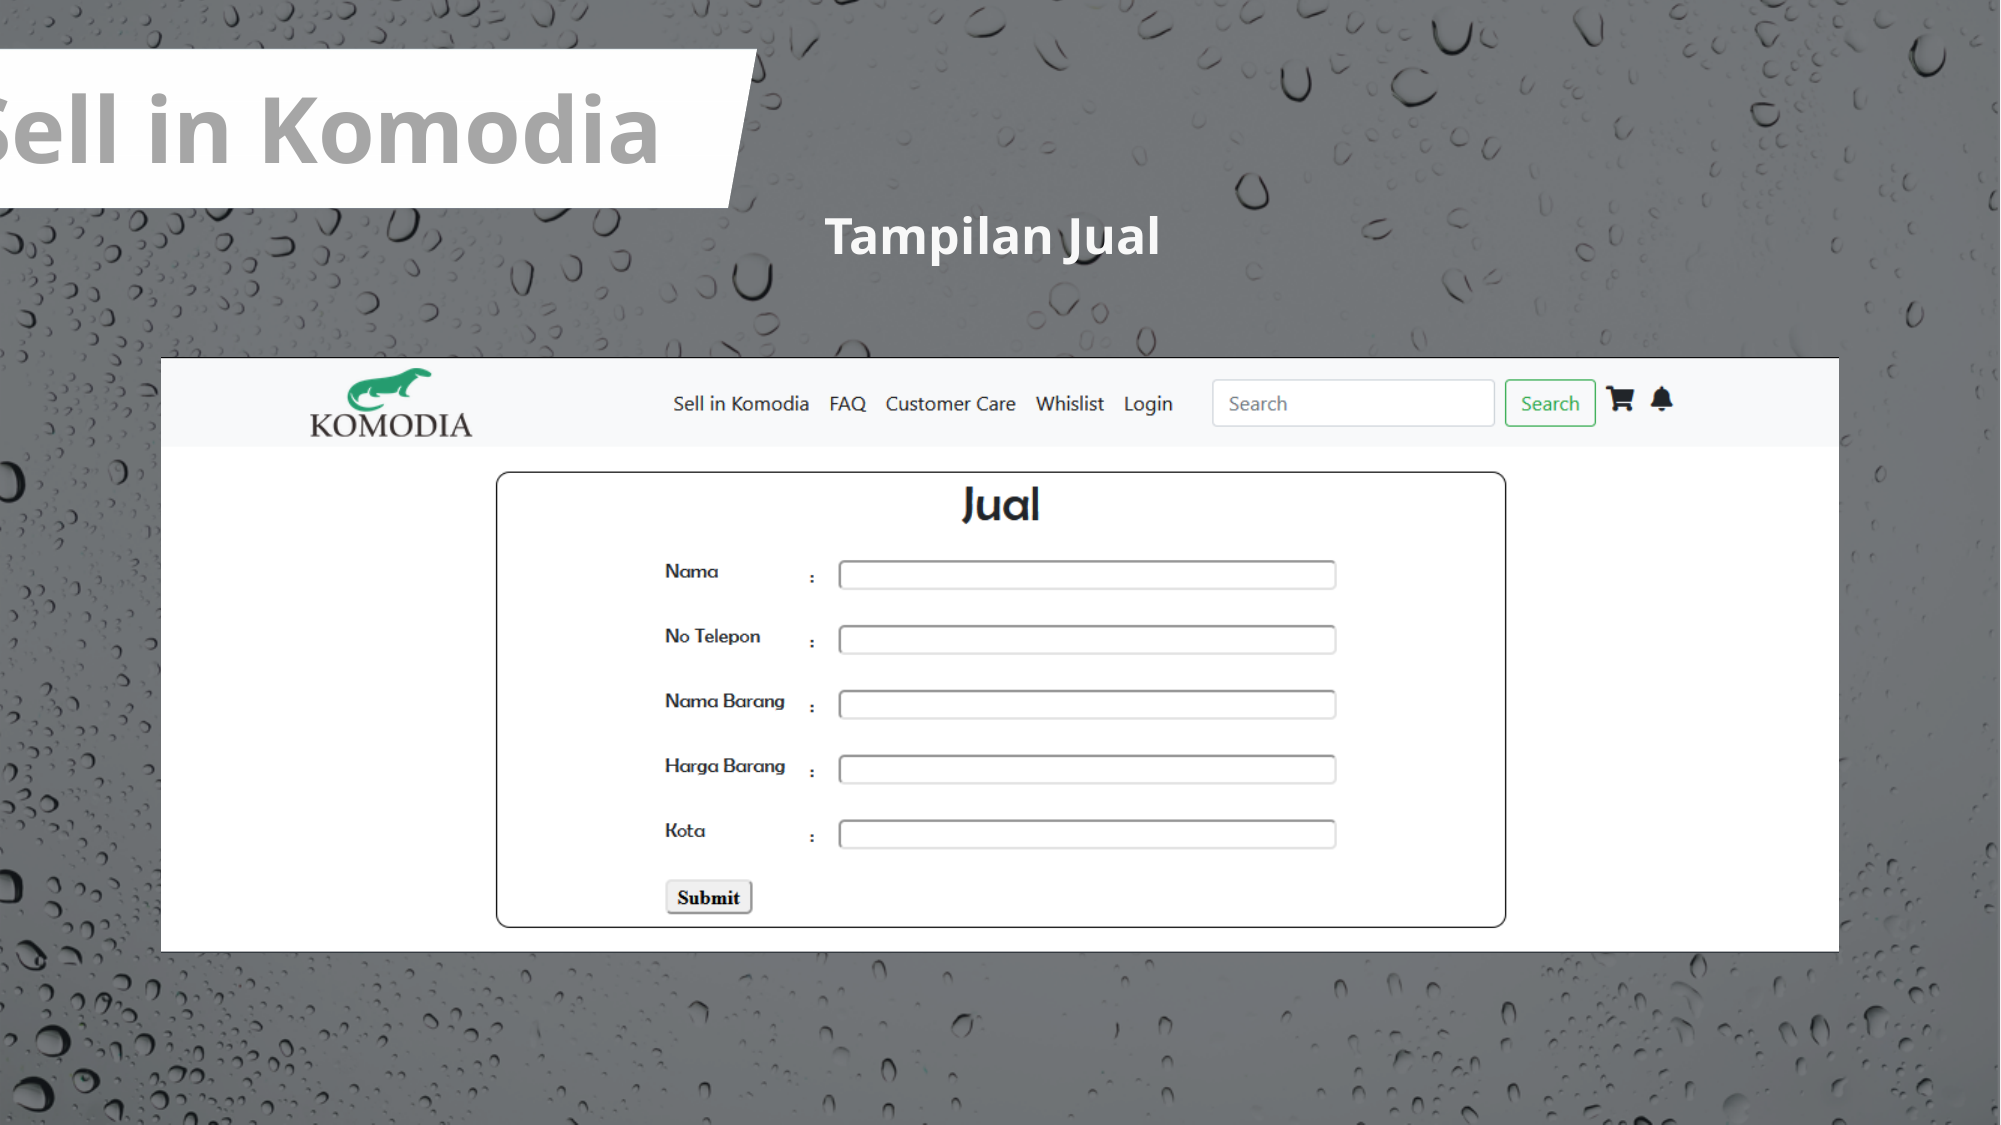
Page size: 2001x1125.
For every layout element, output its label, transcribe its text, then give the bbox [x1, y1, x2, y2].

picture [0, 0, 2001, 1125]
text_box Tampilan Jual [753, 197, 1247, 273]
